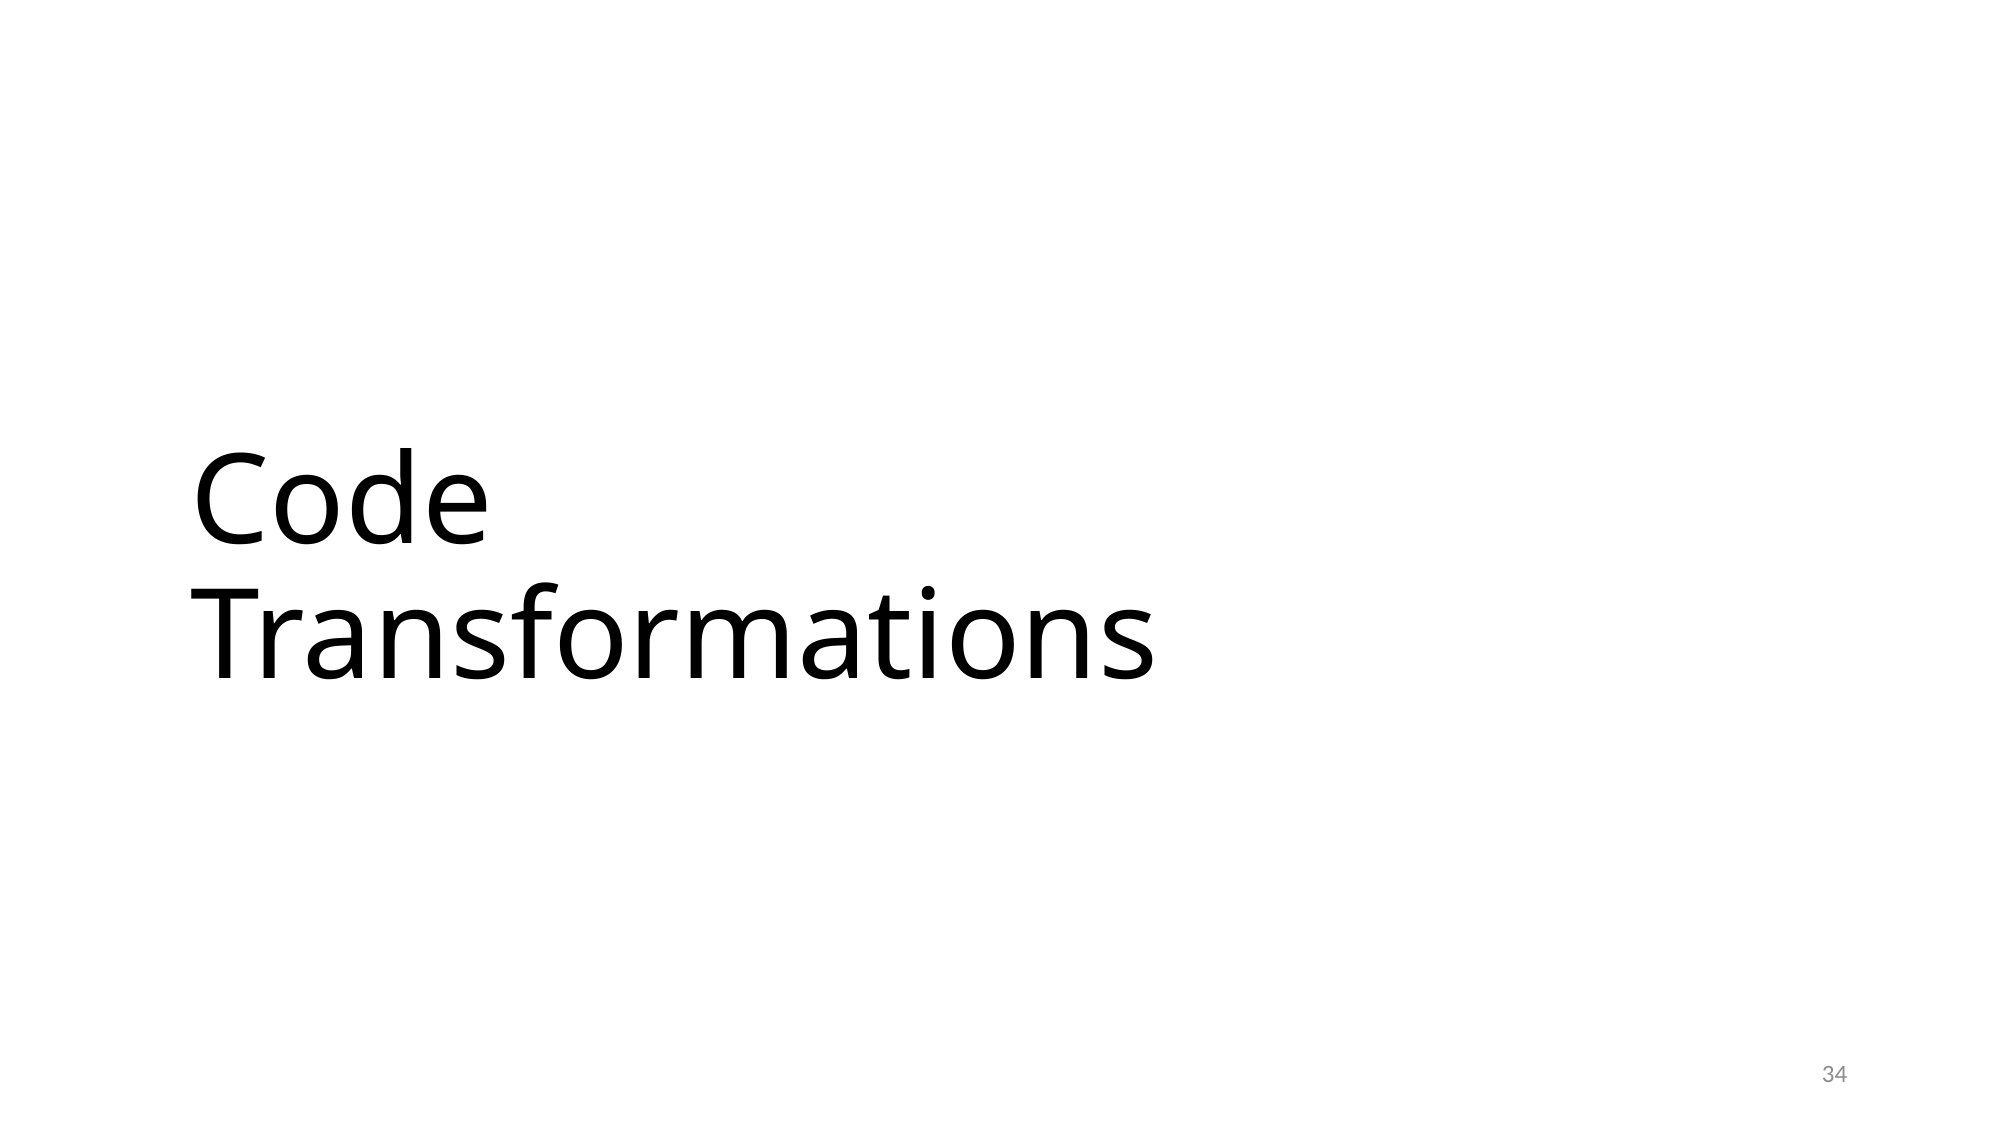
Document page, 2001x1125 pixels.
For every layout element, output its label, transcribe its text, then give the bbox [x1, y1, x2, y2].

title Code Transformations [175, 127, 1826, 713]
slide_number 34 [1412, 1042, 1863, 1103]
